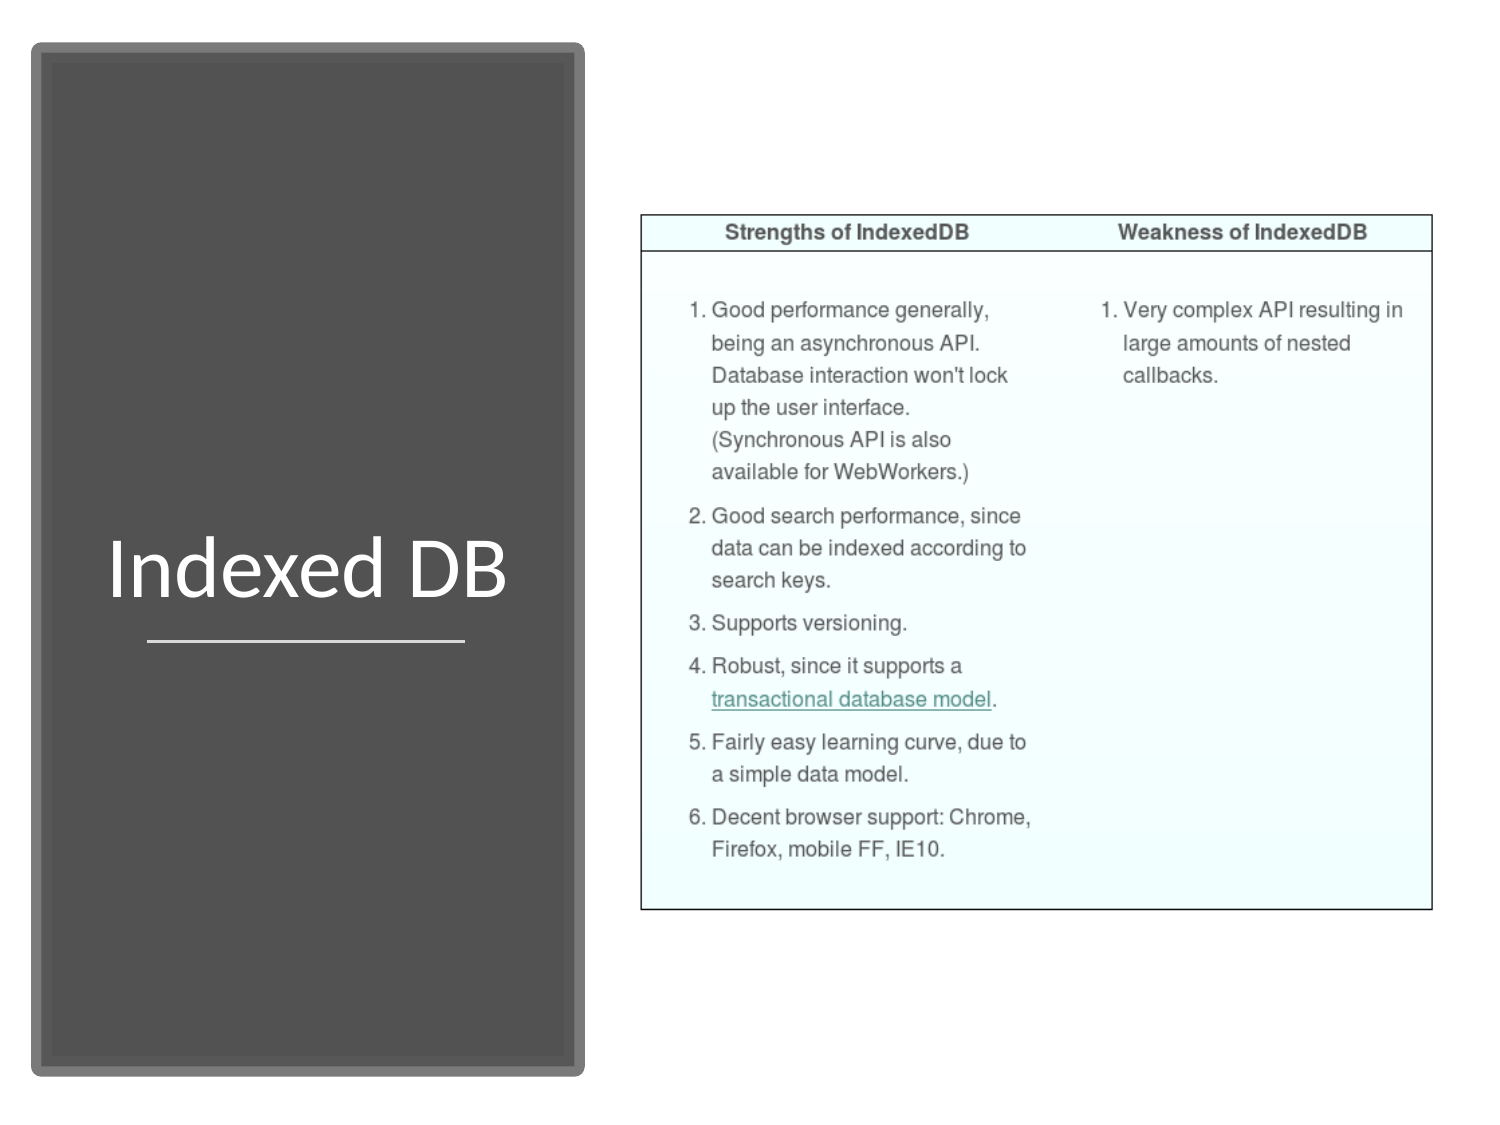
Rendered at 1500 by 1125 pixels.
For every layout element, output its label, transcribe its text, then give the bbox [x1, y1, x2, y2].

text_box [39, 51, 576, 1068]
picture [633, 205, 1441, 922]
title Indexed DB [82, 149, 533, 624]
